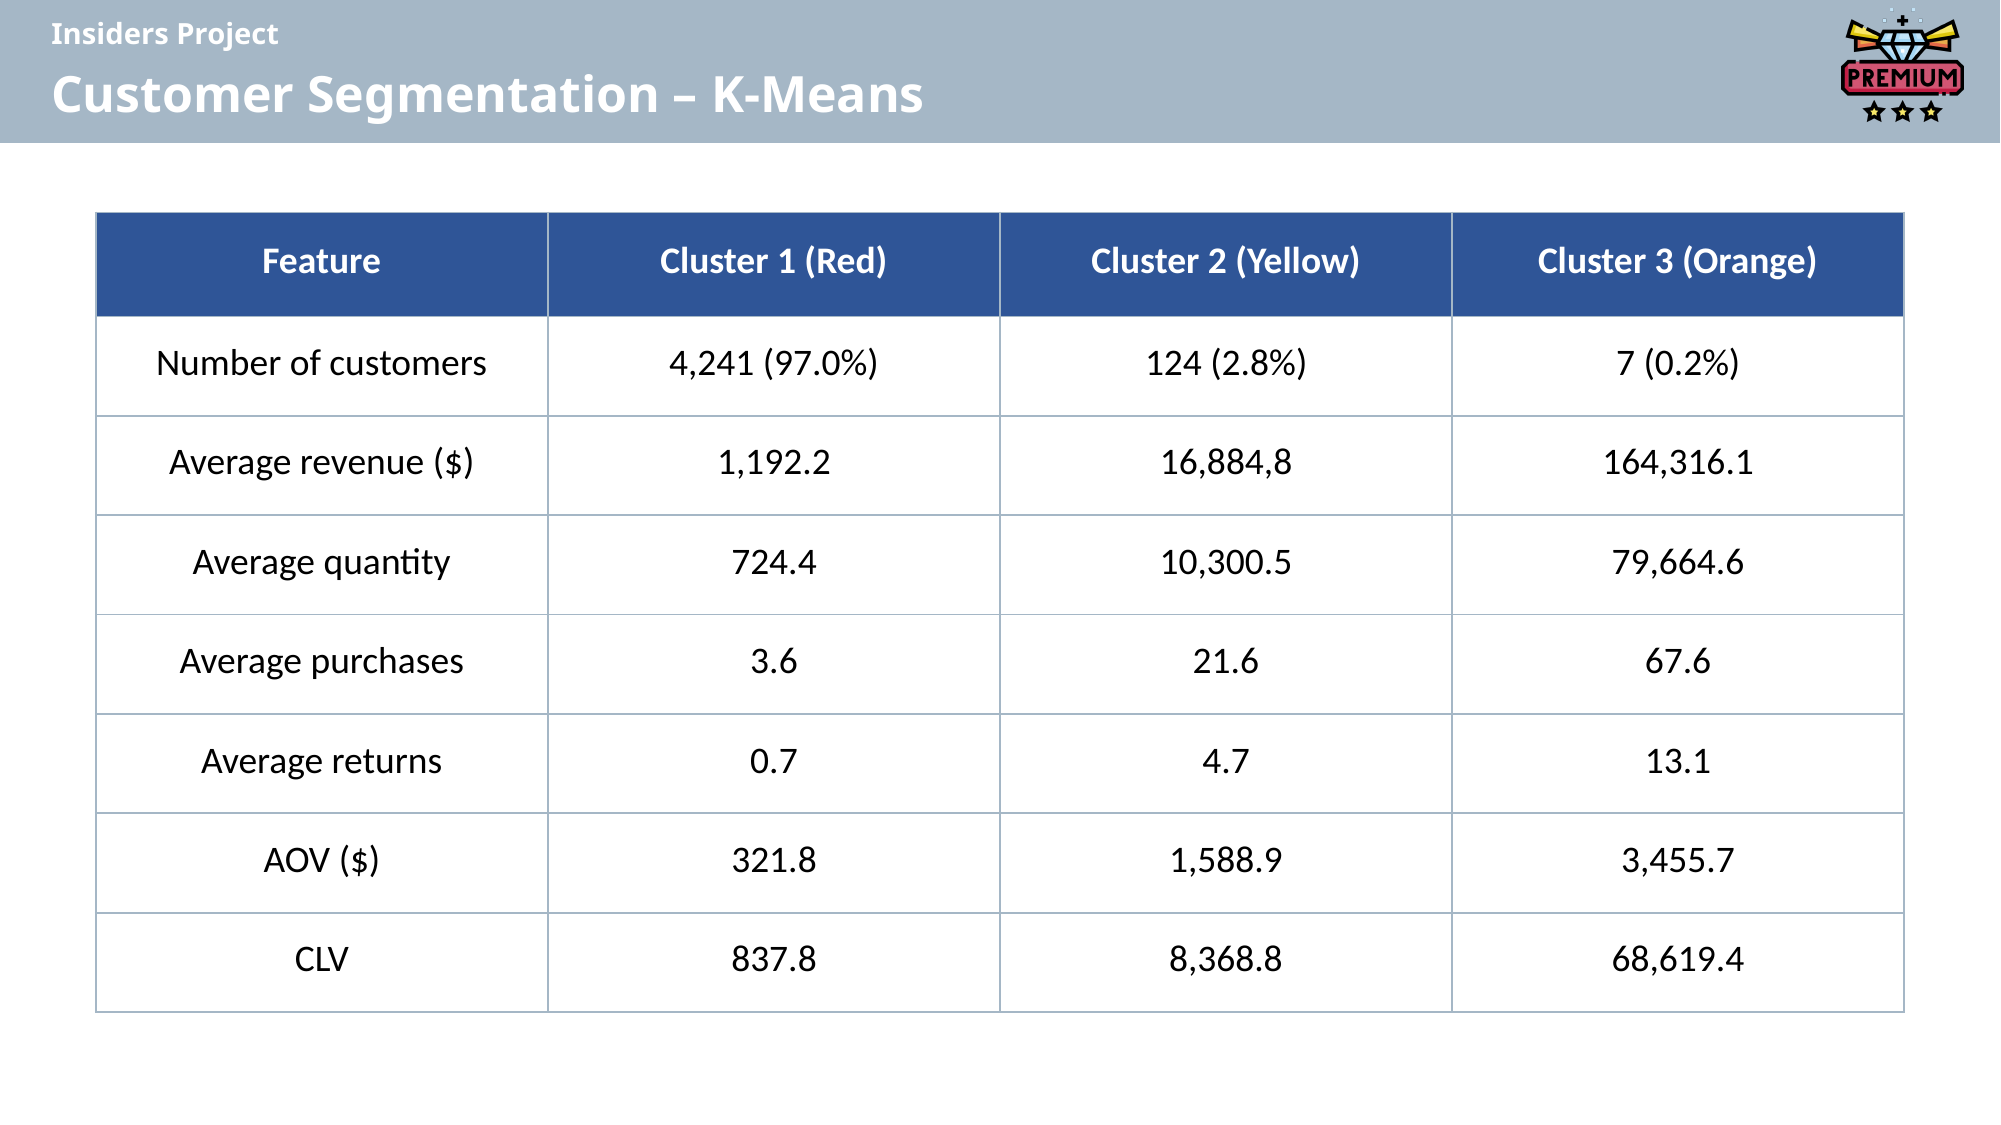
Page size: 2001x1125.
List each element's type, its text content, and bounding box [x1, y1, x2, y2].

table_cell 321.8 [549, 814, 999, 912]
table_header Cluster 3 (Orange) [1453, 213, 1903, 316]
table_cell 7 (0.2%) [1453, 317, 1903, 415]
table_cell 79,664.6 [1453, 516, 1903, 614]
table_cell 1,192.2 [549, 417, 999, 514]
table_cell Number of customers [97, 317, 547, 415]
table_cell AOV ($) [97, 814, 547, 912]
table_cell 68,619.4 [1453, 914, 1903, 1011]
table_cell 67.6 [1453, 615, 1903, 713]
table_cell 16,884,8 [1001, 417, 1451, 514]
text_box Insiders Project Customer Segmentation – K-Means [36, 10, 1537, 133]
table_cell 0.7 [549, 715, 999, 812]
table_cell Average returns [97, 715, 547, 812]
table_cell 8,368.8 [1001, 914, 1451, 1011]
table_cell 1,588.9 [1001, 814, 1451, 912]
table_cell 4.7 [1001, 715, 1451, 812]
table_cell Average quantity [97, 516, 547, 614]
text_box [0, 0, 2000, 144]
table_cell 10,300.5 [1001, 516, 1451, 614]
table_cell 13.1 [1453, 715, 1903, 812]
table_cell 837.8 [549, 914, 999, 1011]
table_cell 724.4 [549, 516, 999, 614]
table_cell 164,316.1 [1453, 417, 1903, 514]
table_cell 3.6 [549, 615, 999, 713]
table_cell Average purchases [97, 615, 547, 713]
picture [1841, 3, 1964, 126]
table_cell 21.6 [1001, 615, 1451, 713]
table_header Feature [97, 213, 547, 316]
table_header Cluster 1 (Red) [549, 213, 999, 316]
table_cell 124 (2.8%) [1001, 317, 1451, 415]
table_cell Average revenue ($) [97, 417, 547, 514]
table_cell 3,455.7 [1453, 814, 1903, 912]
table_header Cluster 2 (Yellow) [1001, 213, 1451, 316]
table_cell 4,241 (97.0%) [549, 317, 999, 415]
table_cell CLV [97, 914, 547, 1011]
